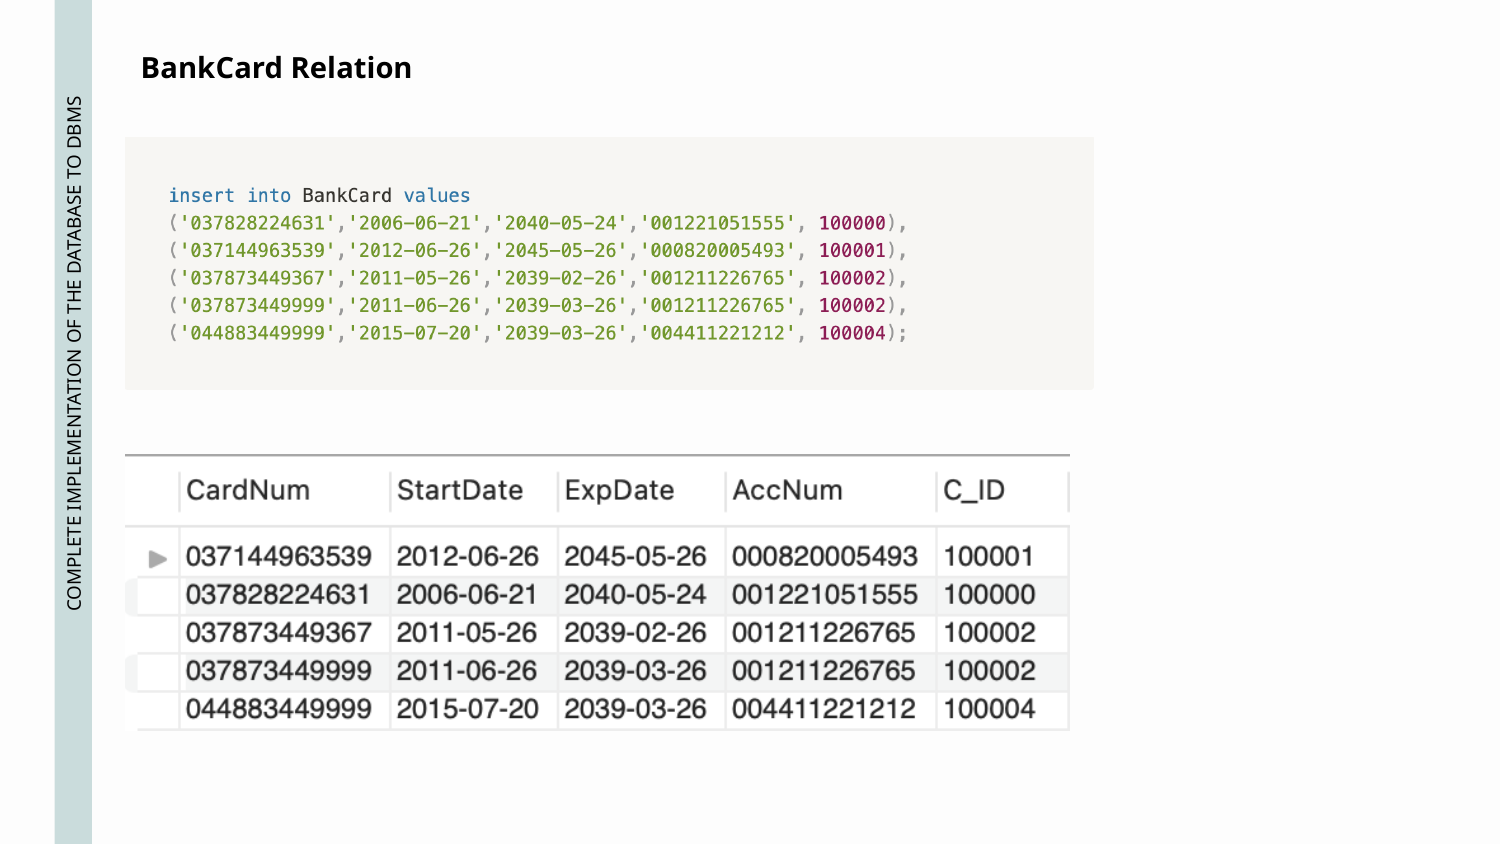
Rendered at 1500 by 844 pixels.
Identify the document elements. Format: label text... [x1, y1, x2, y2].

picture [125, 453, 1070, 732]
picture [125, 137, 1094, 390]
title COMPLETE IMPLEMENTATION OF THE DATABASE TO DBMS [56, 81, 91, 788]
text_box BankCard Relation [125, 29, 566, 107]
